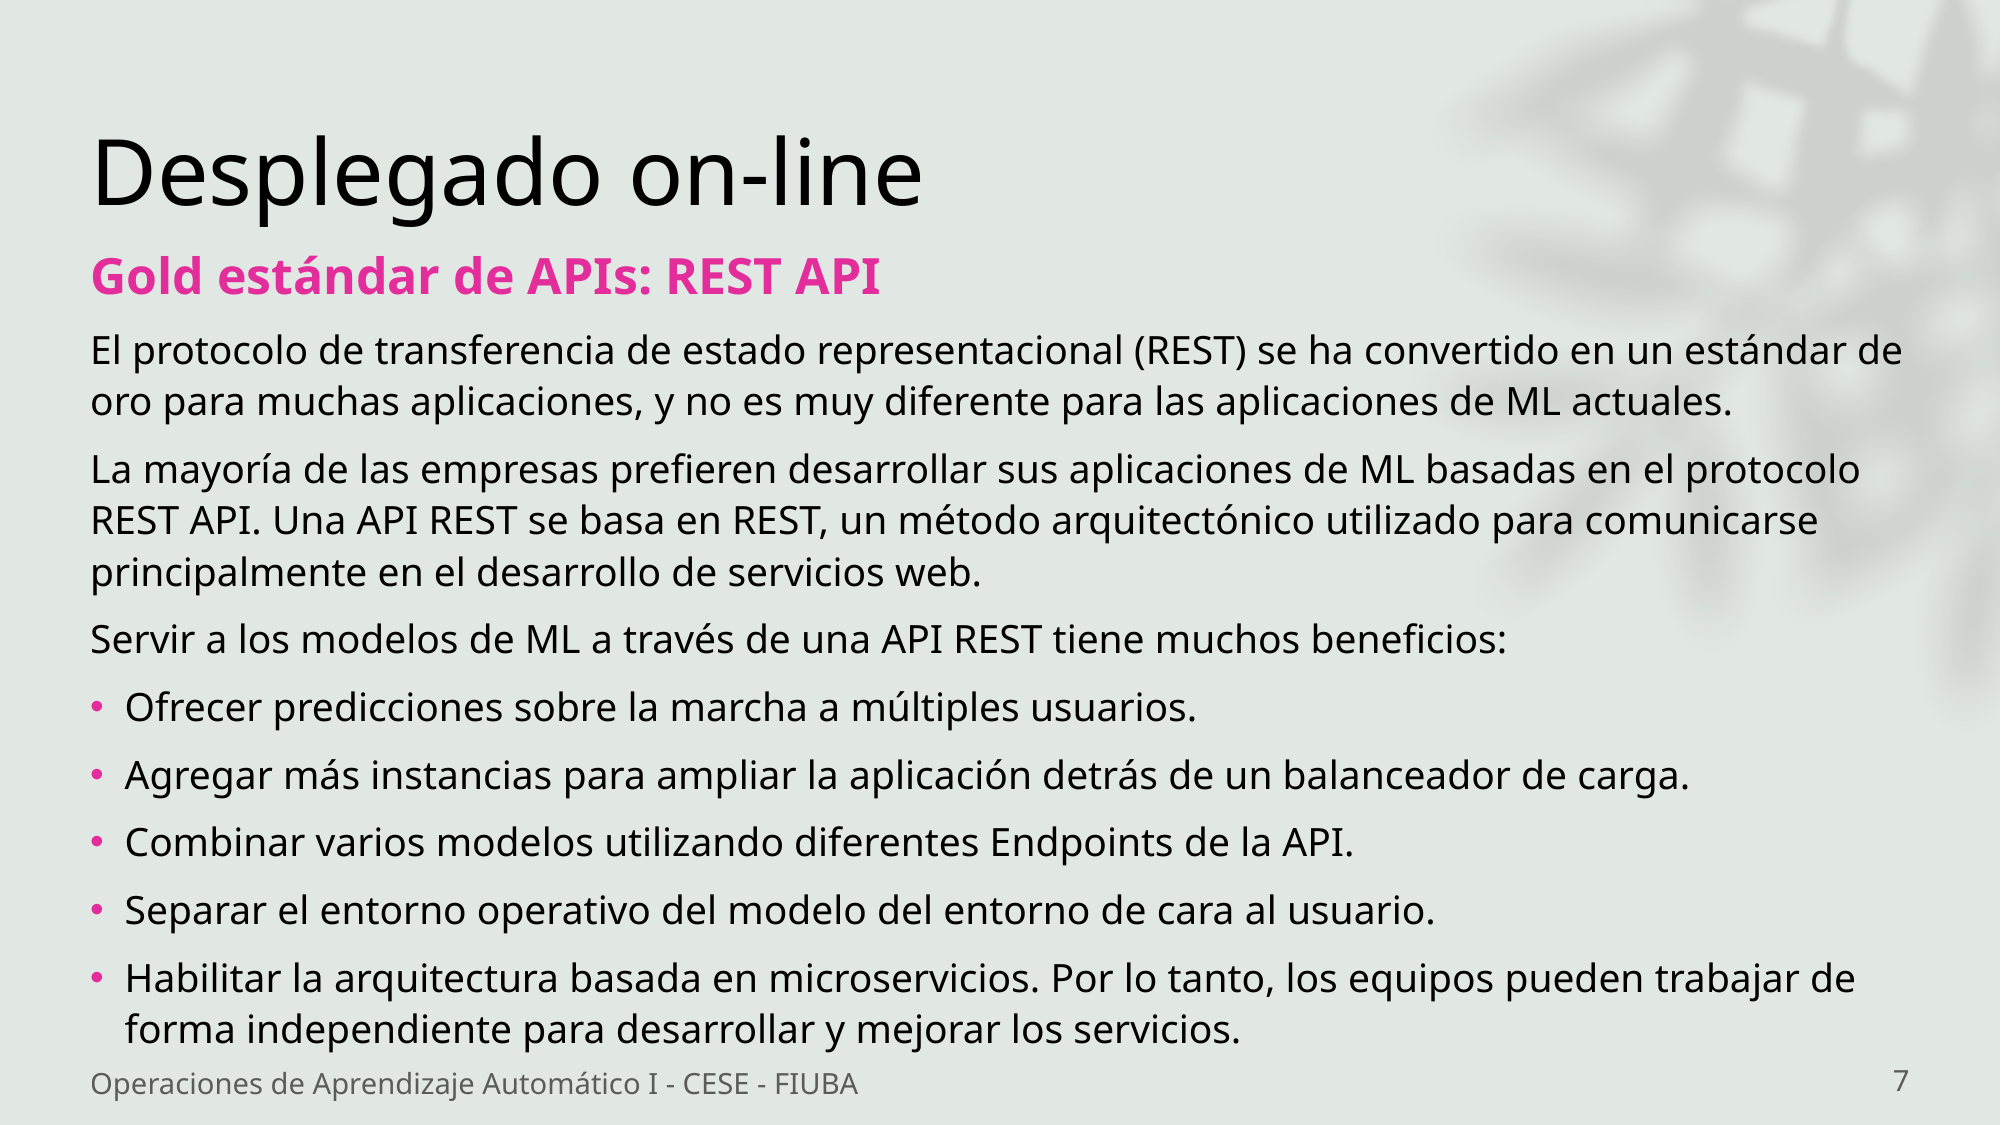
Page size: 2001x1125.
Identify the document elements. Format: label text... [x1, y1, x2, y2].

text_box Gold estándar de APIs: REST API [75, 237, 1671, 313]
list El protocolo de transferencia de estado representacional (REST) se ha convertido en un estándar de oro para muchas aplicaciones, y no es muy diferente para las aplicaciones de ML actuales. La mayoría de las empresas prefieren desarrollar sus aplicaciones de ML basadas en el protocolo REST API. Una API REST se basa en REST, un método arquitectónico utilizado para comunicarse principalmente en el desarrollo de servicios web. Servir a los modelos de ML a través de una API REST tiene muchos beneficios: Ofrecer predicciones sobre la marcha a múltiples usuarios. Agregar más instancias para ampliar la aplicación detrás de un balanceador de carga. Combinar varios modelos utilizando diferentes Endpoints de la API. Separar el entorno operativo del modelo del entorno de cara al usuario. Habilitar la arquitectura basada en microservicios. Por lo tanto, los equipos pueden trabajar de forma independiente para desarrollar y mejorar los servicios. [75, 313, 1925, 1065]
title Desplegado on-line [75, 60, 1863, 278]
slide_number 7 [1474, 1052, 1925, 1113]
footer Operaciones de Aprendizaje Automático I - CESE - FIUBA [75, 1052, 1186, 1113]
